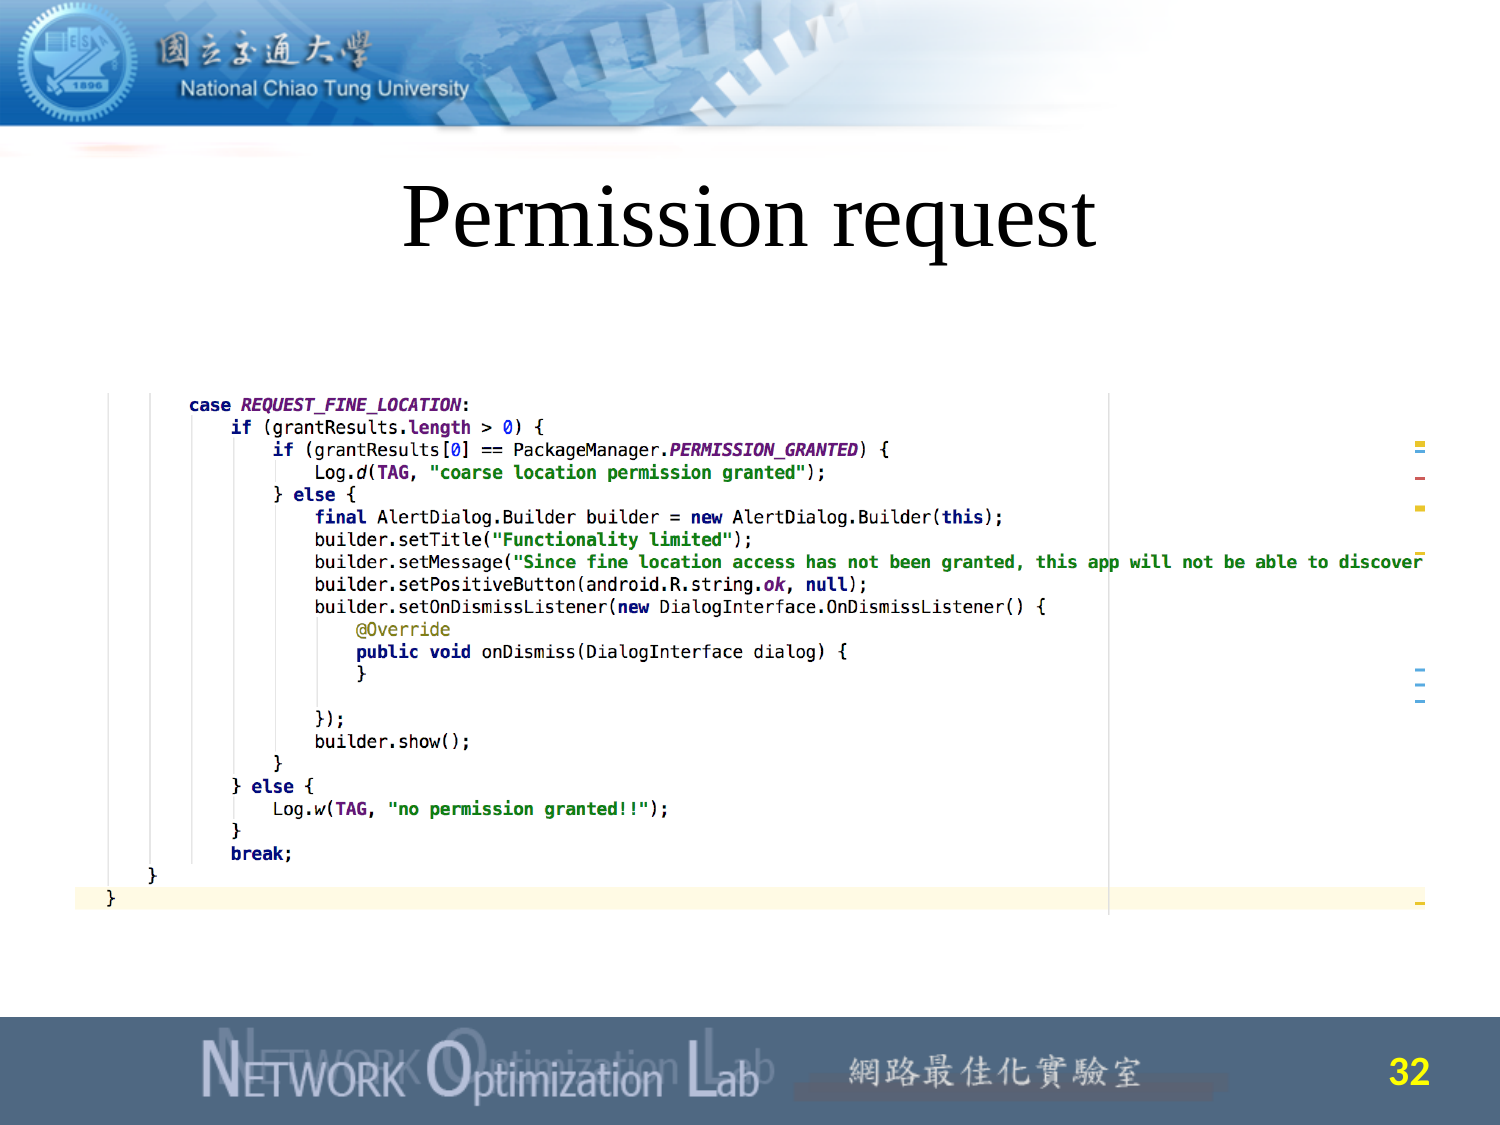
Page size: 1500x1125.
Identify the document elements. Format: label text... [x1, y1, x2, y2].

title Permission request [75, 128, 1425, 291]
picture [0, 0, 1500, 1017]
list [74, 392, 1426, 915]
